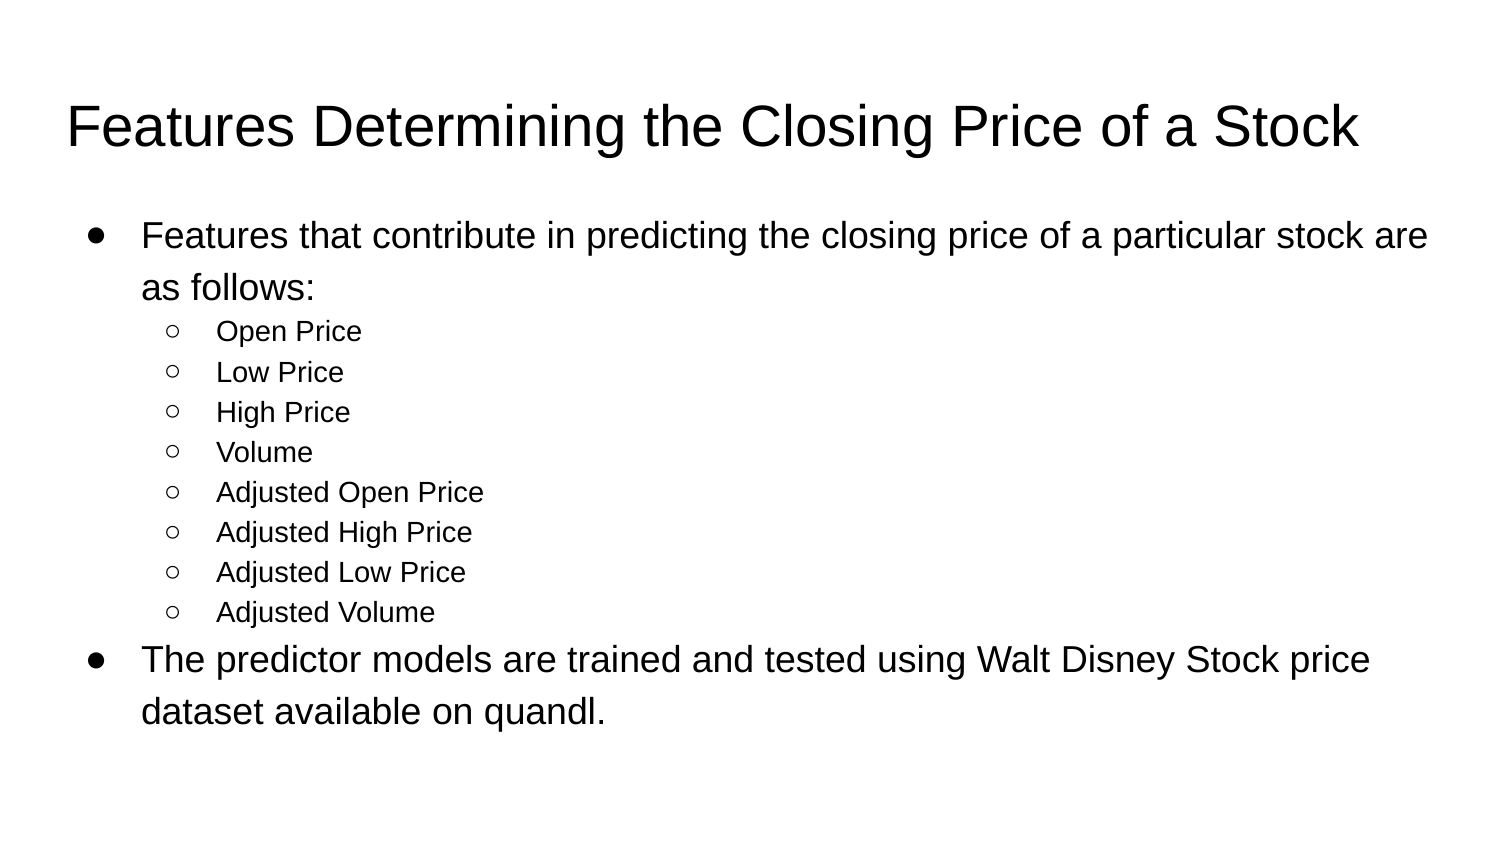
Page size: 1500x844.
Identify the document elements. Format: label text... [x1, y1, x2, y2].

list Features that contribute in predicting the closing price of a particular stock are as follows: Open Price Low Price High Price Volume Adjusted Open Price Adjusted High Price Adjusted Low Price Adjusted Volume The predictor models are trained and tested using Walt Disney Stock price dataset available on quandl. [51, 189, 1449, 750]
title Features Determining the Closing Price of a Stock [51, 72, 1449, 167]
